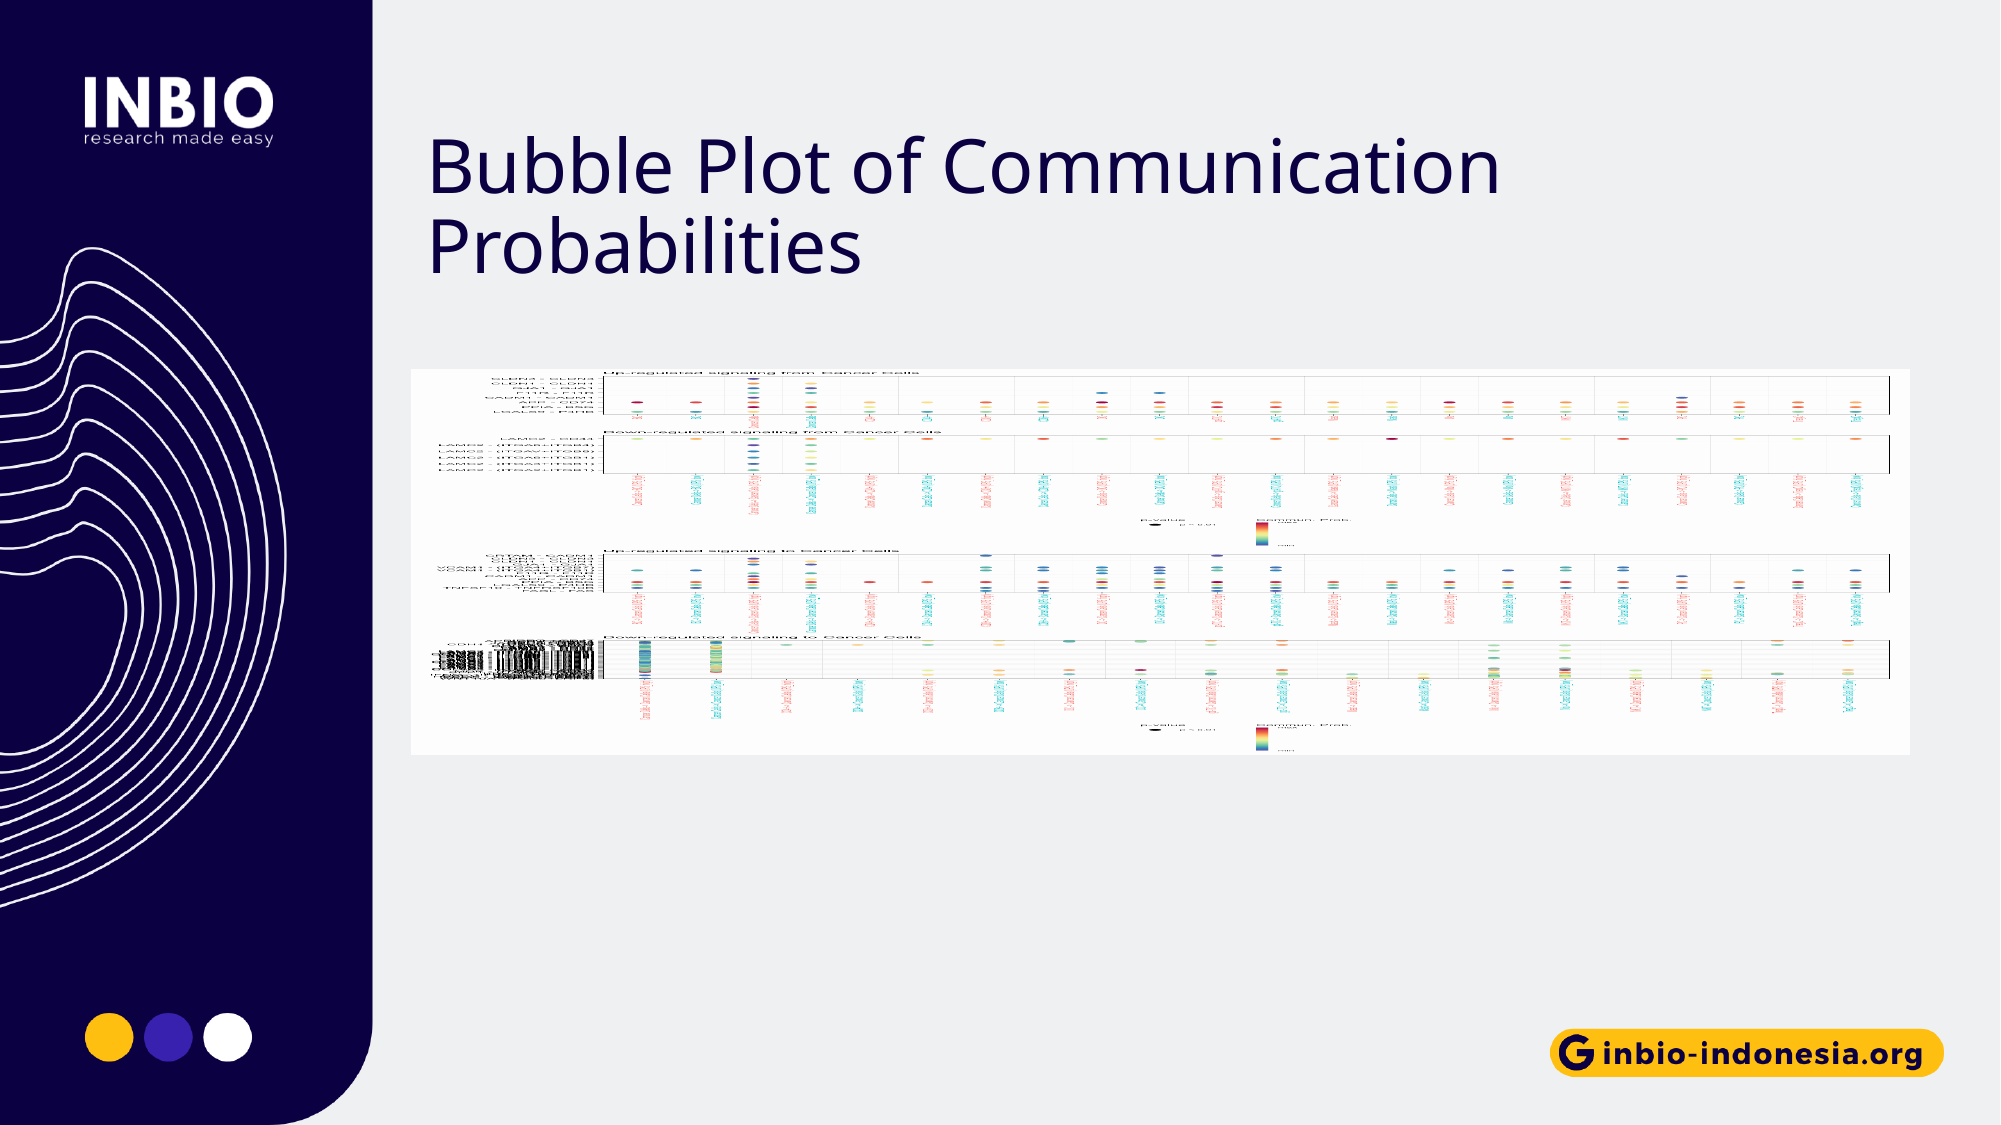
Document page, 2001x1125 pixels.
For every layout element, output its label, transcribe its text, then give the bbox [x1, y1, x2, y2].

title Bubble Plot of Communication Probabilities [411, 183, 1907, 298]
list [411, 369, 1910, 755]
picture [0, 0, 2000, 1125]
